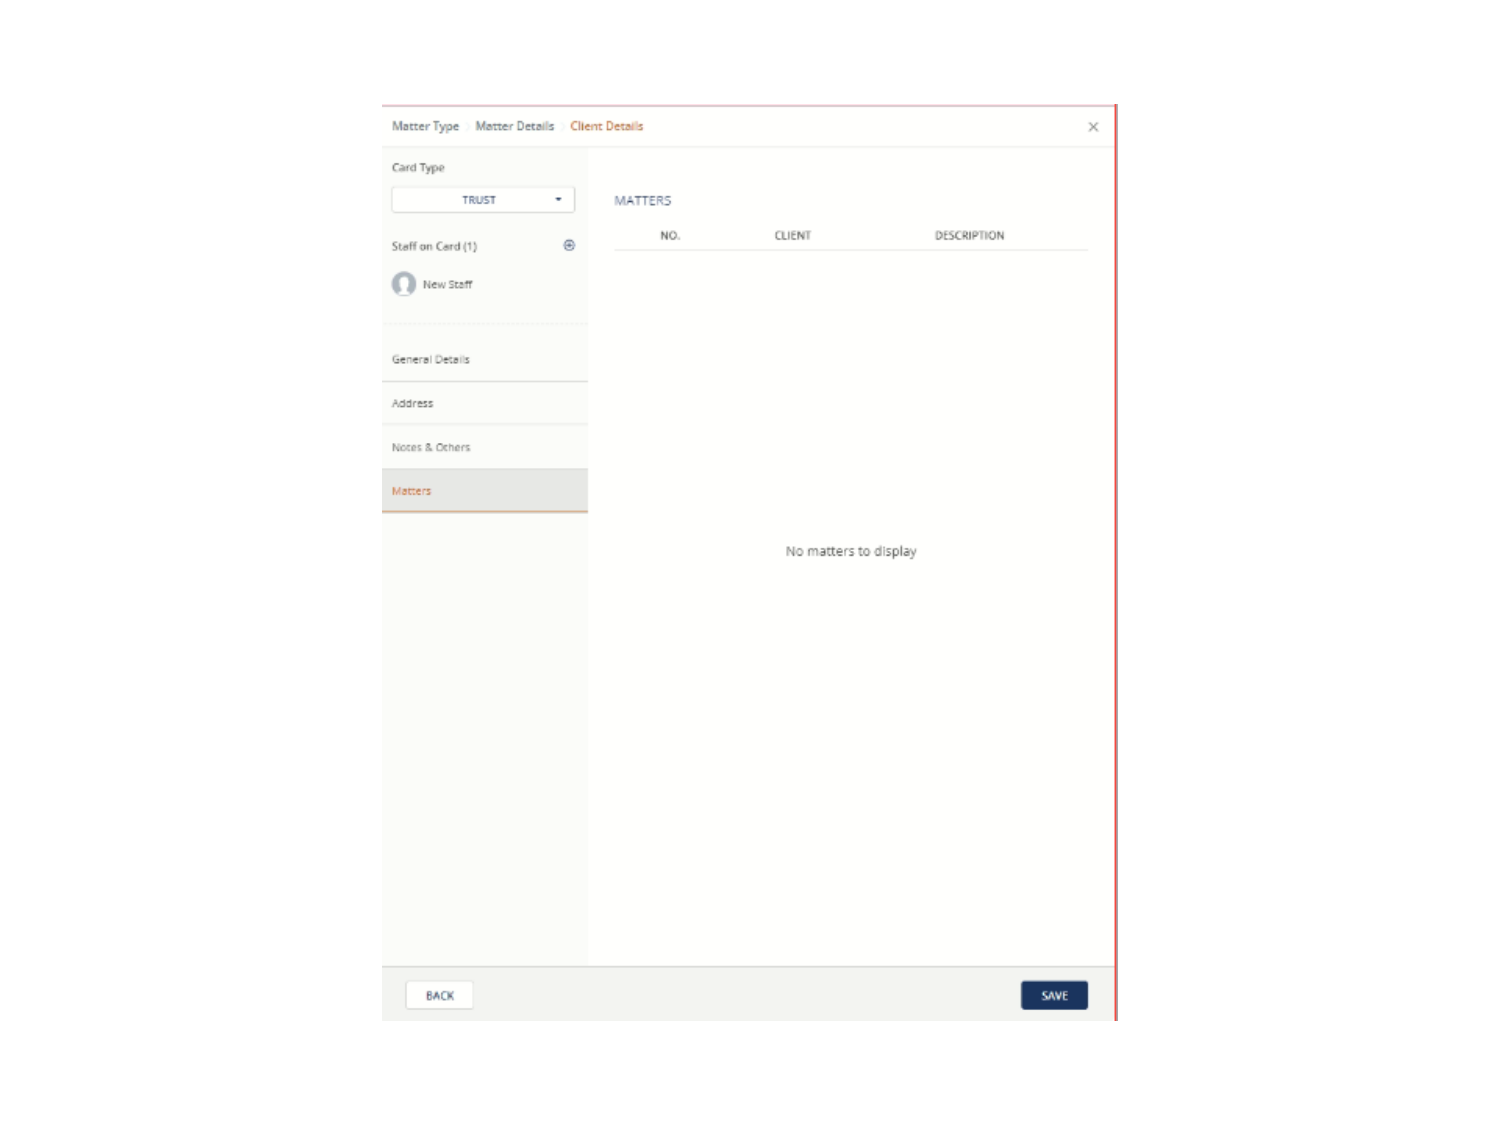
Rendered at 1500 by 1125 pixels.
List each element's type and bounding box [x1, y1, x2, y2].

picture [381, 104, 1119, 1021]
